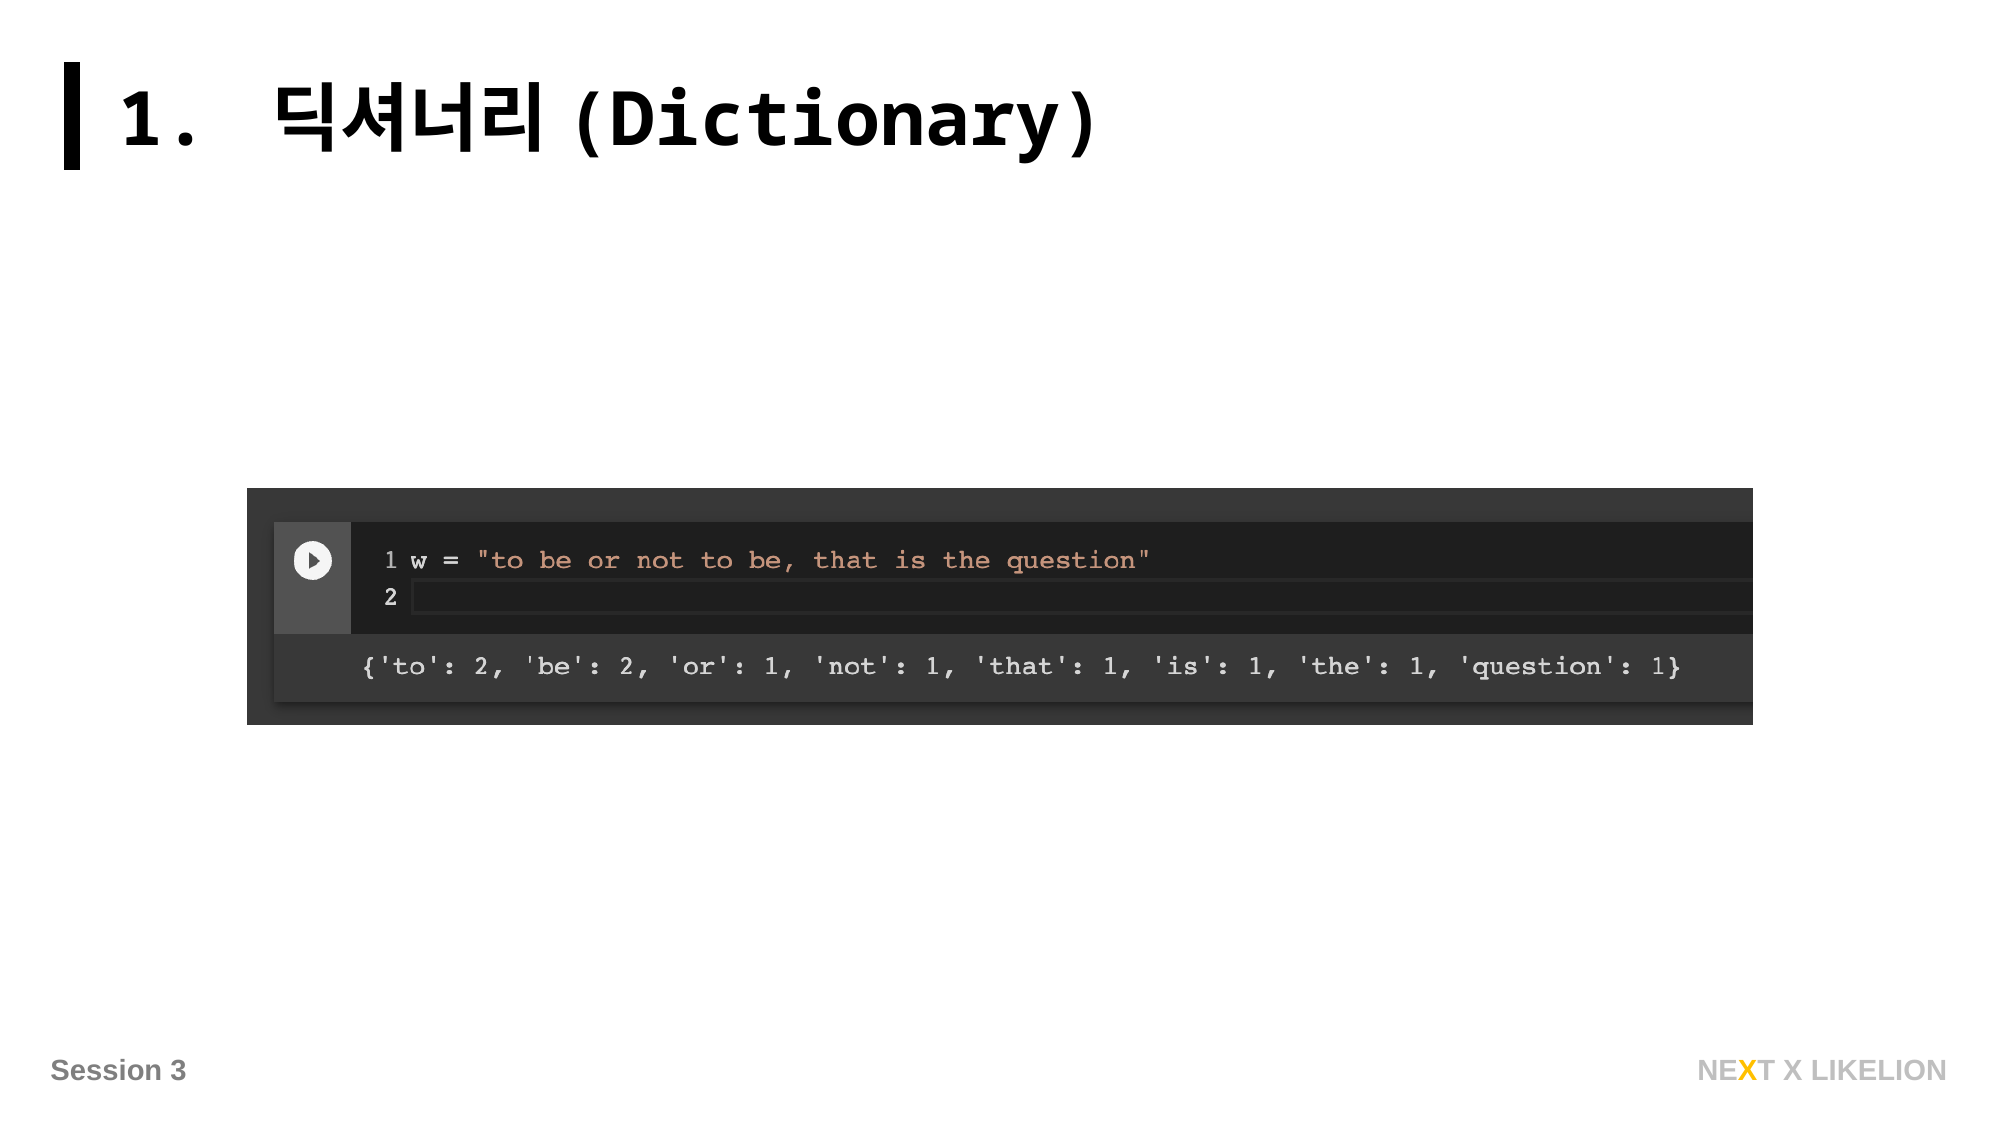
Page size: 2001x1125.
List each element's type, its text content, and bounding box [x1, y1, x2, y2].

text_box [64, 63, 80, 170]
picture [247, 488, 1753, 725]
text_box Session 3 [35, 1044, 318, 1095]
text_box NEXT X LIKELION [1682, 1044, 1965, 1095]
text_box 1. 딕셔너리(Dictionary) [103, 63, 1769, 169]
